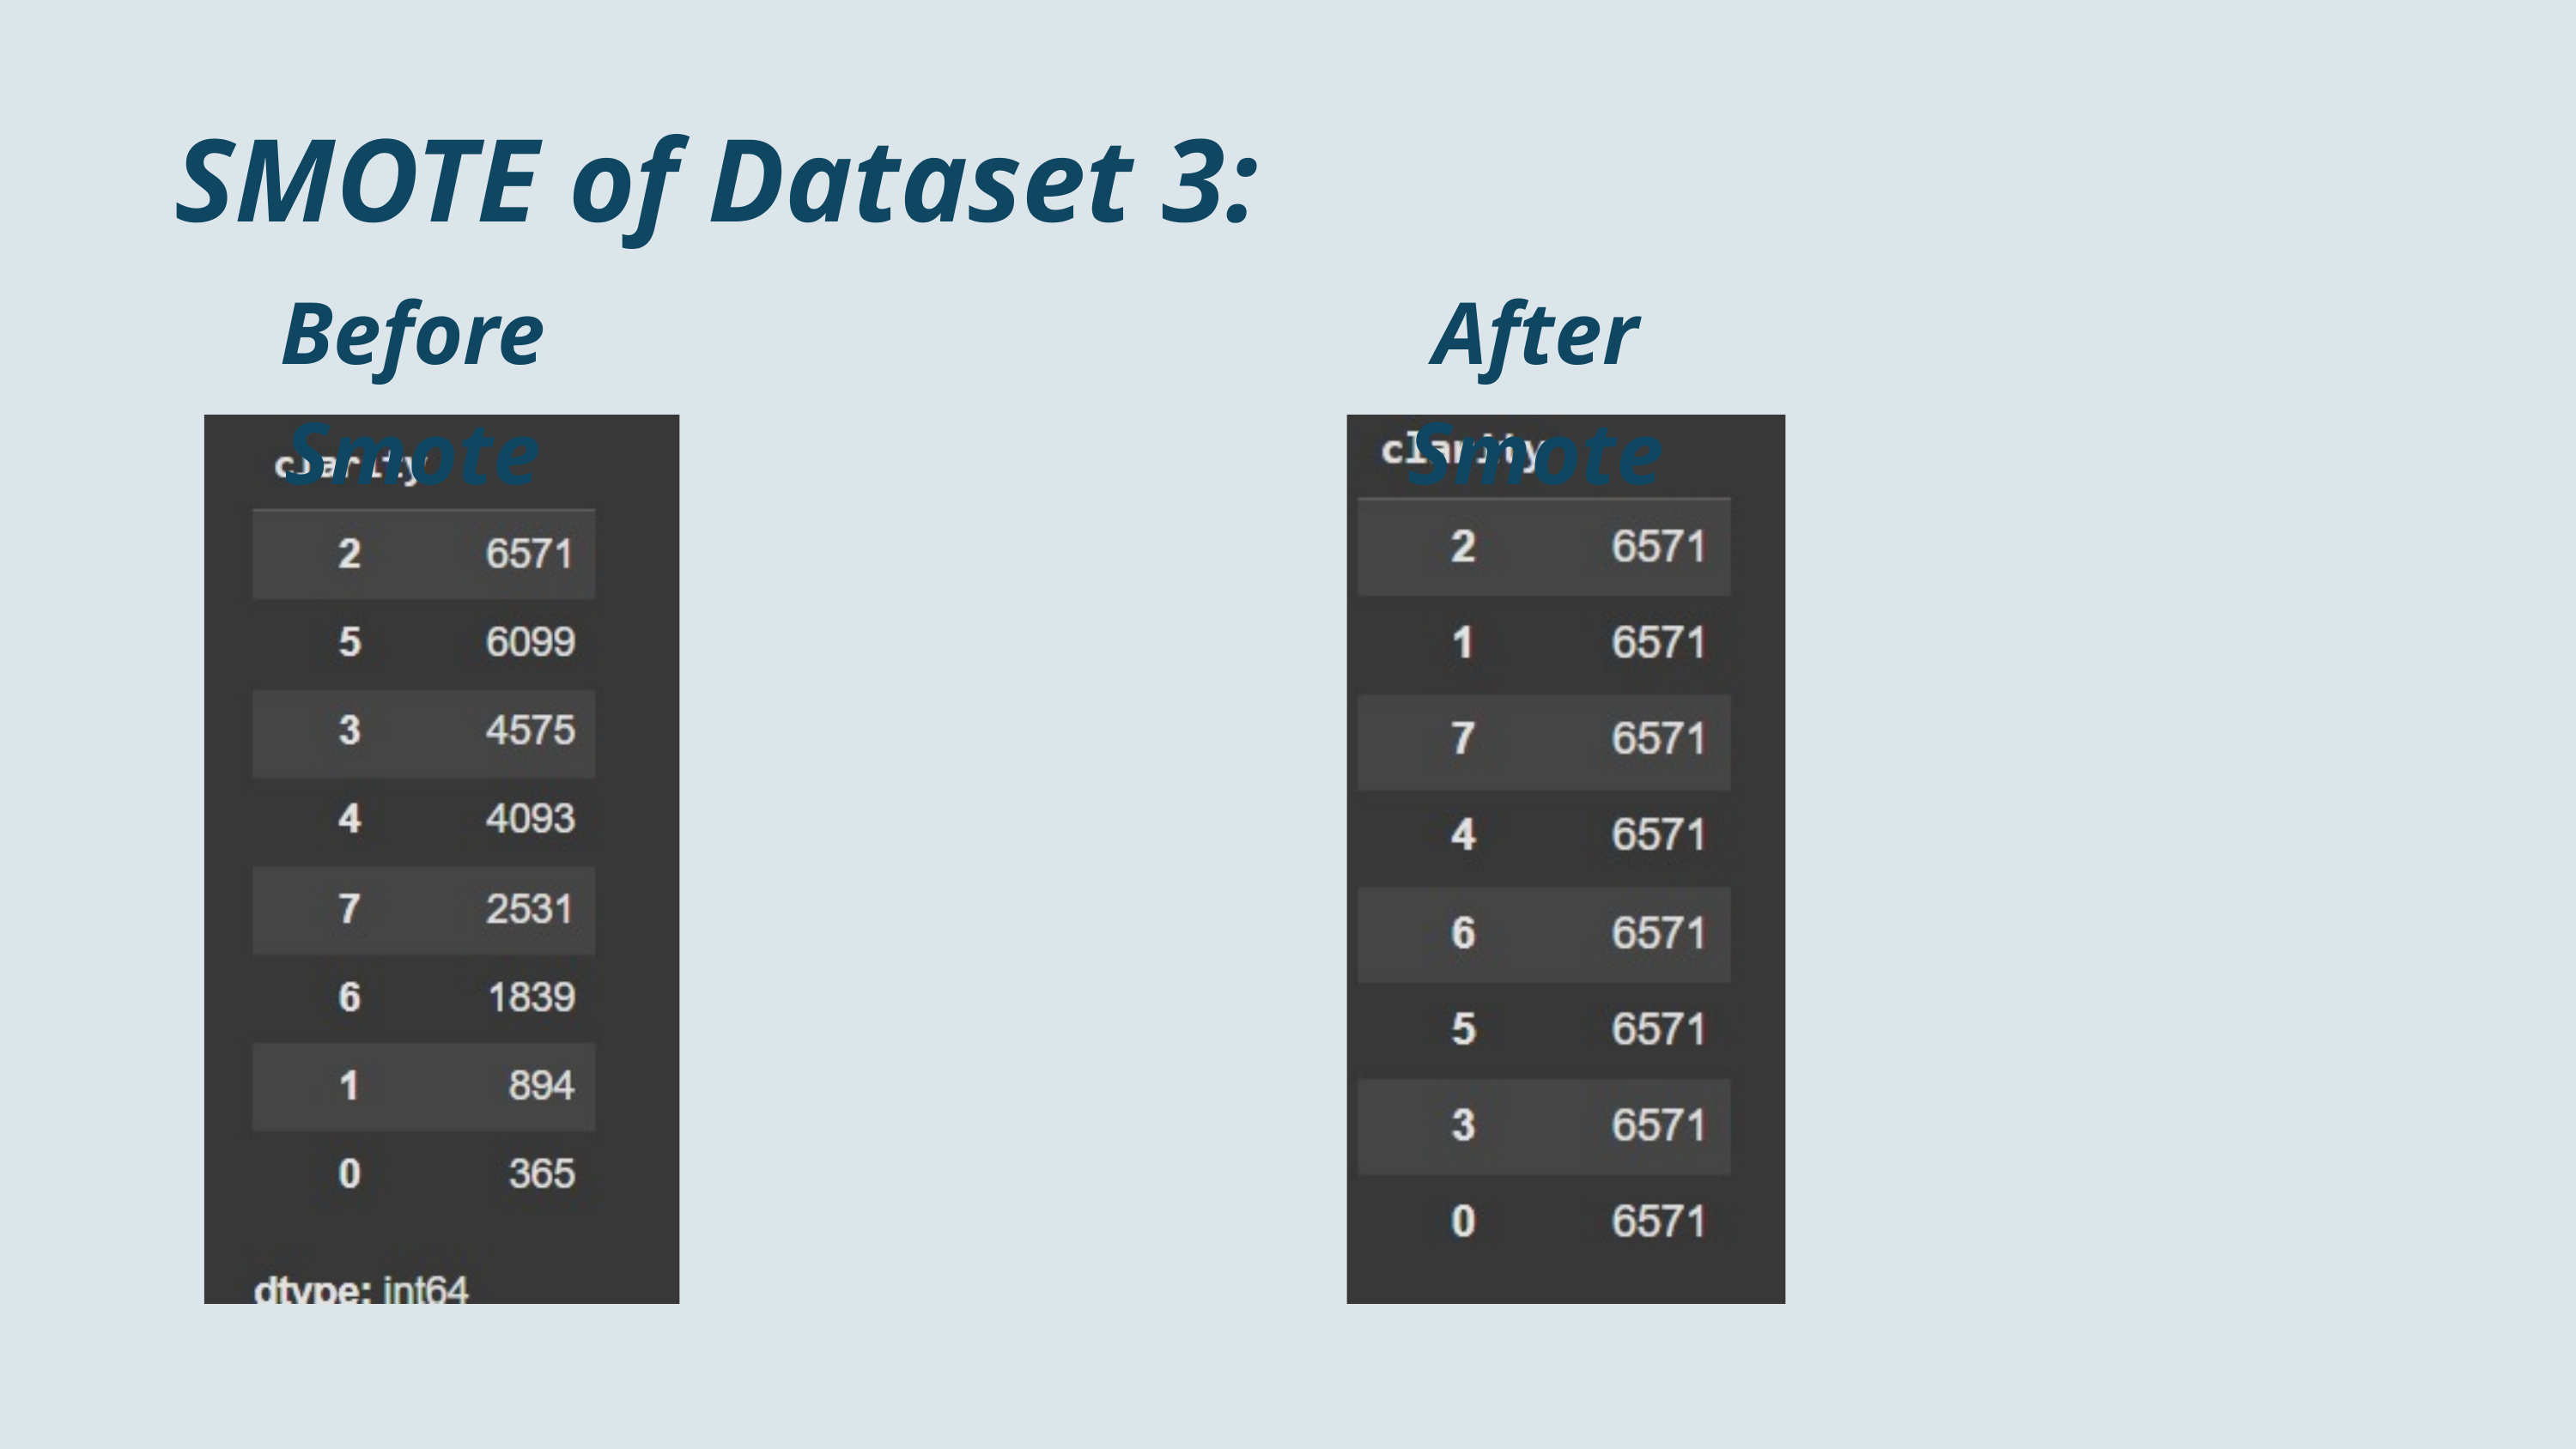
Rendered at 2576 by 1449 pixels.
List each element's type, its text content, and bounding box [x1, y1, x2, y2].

text_box [1346, 415, 1786, 1304]
text_box SMOTE of Dataset 3: [174, 84, 1630, 246]
text_box After Smote [1350, 261, 1723, 502]
text_box [204, 415, 680, 1304]
text_box Before Smote [209, 261, 618, 502]
